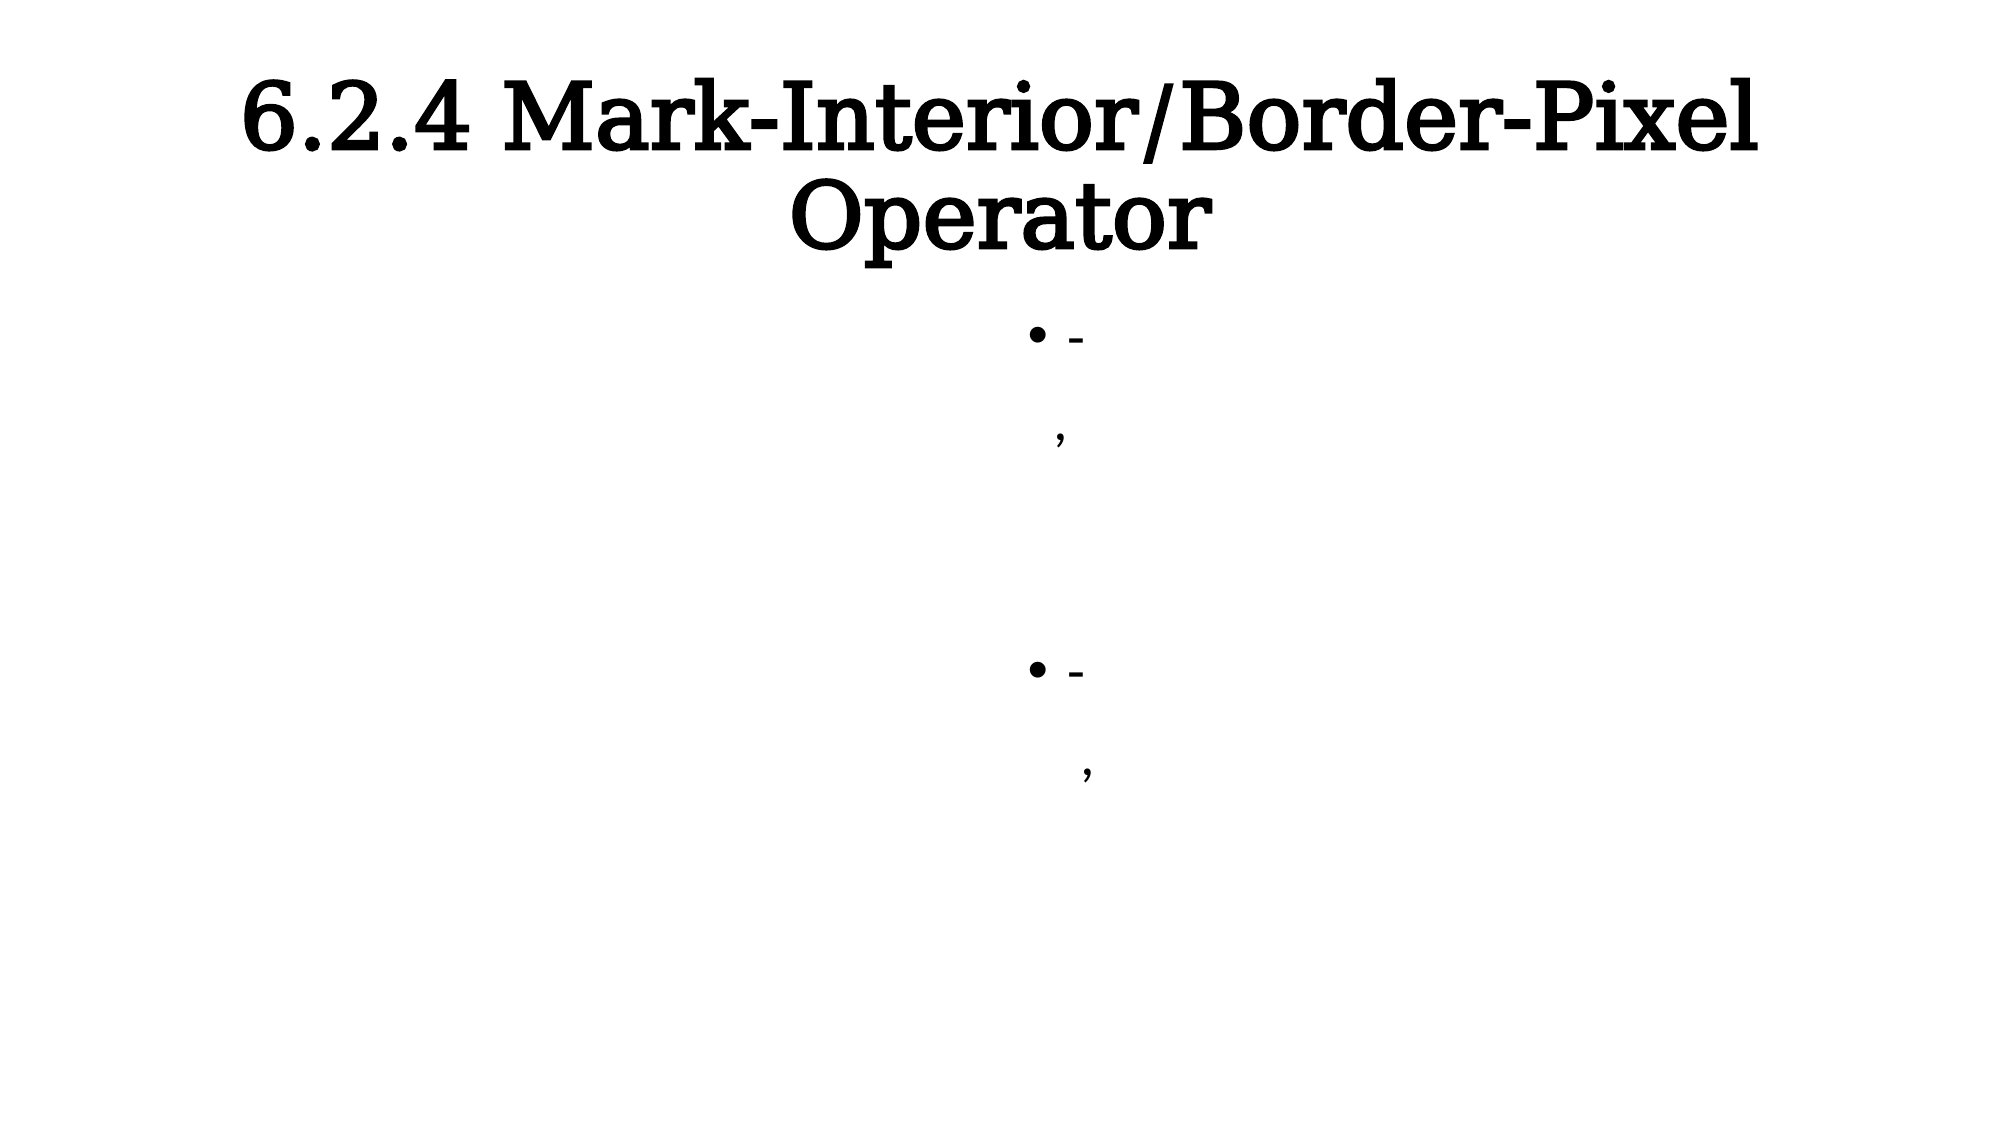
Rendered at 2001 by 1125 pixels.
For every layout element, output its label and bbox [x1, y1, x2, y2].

title [137, 59, 1863, 278]
